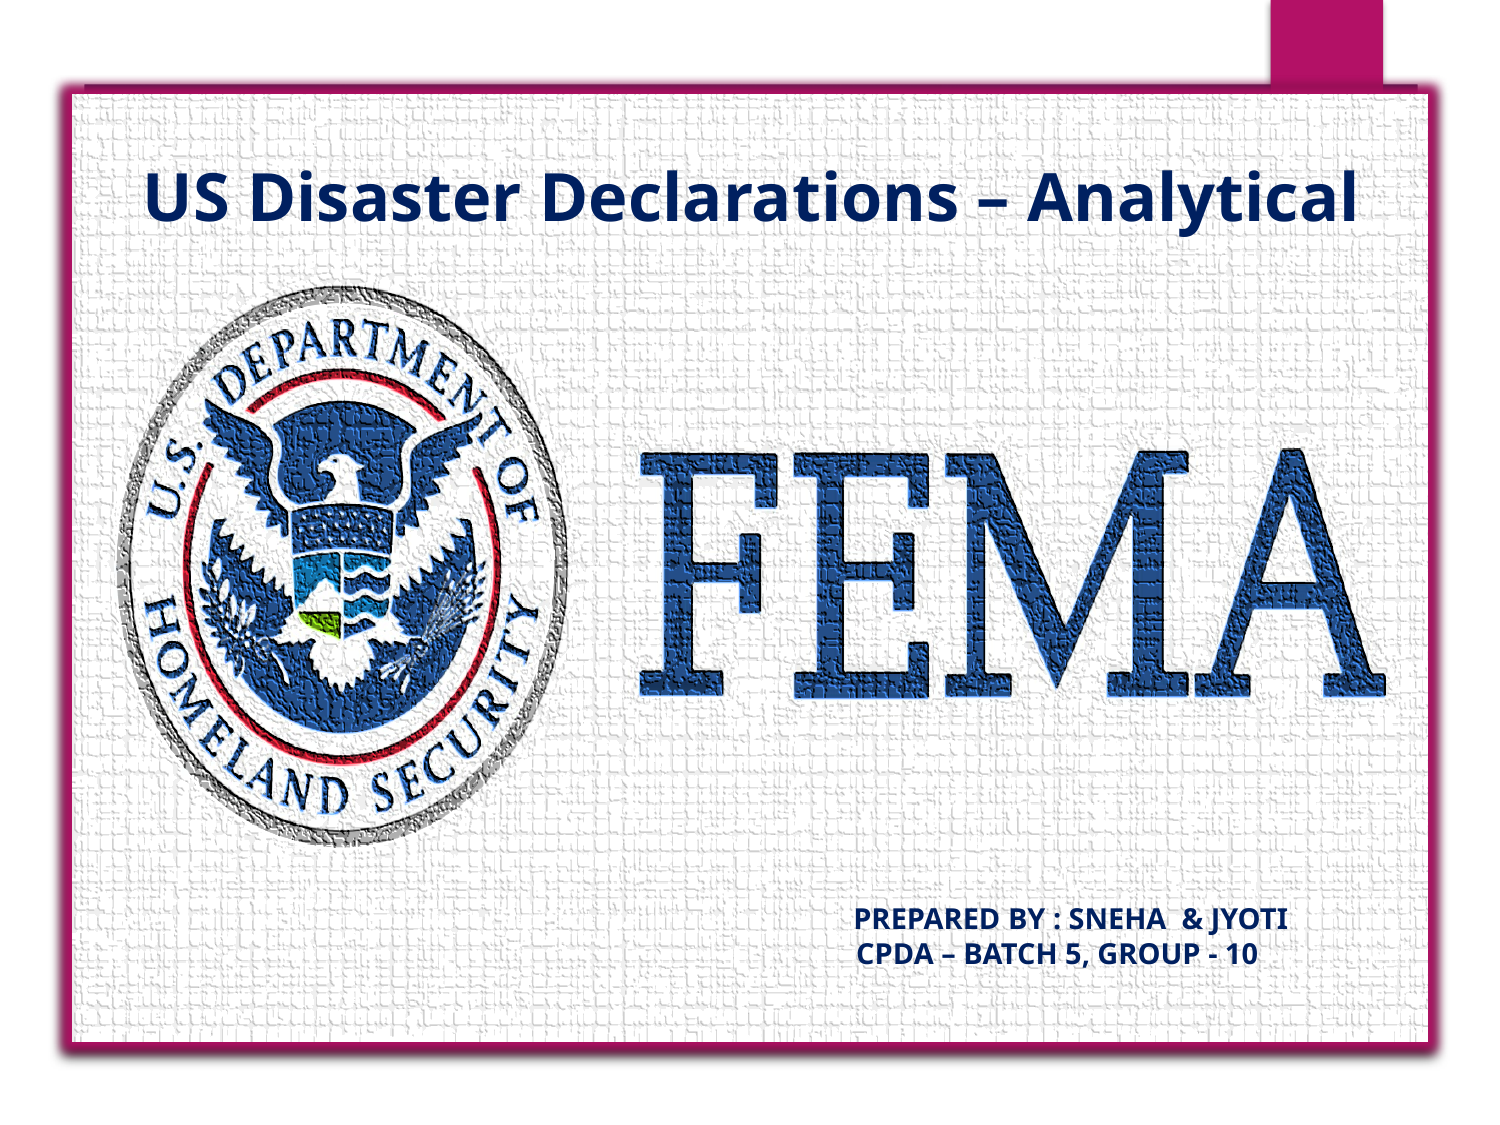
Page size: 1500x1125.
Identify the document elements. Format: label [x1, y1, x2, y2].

picture [72, 94, 1428, 1042]
